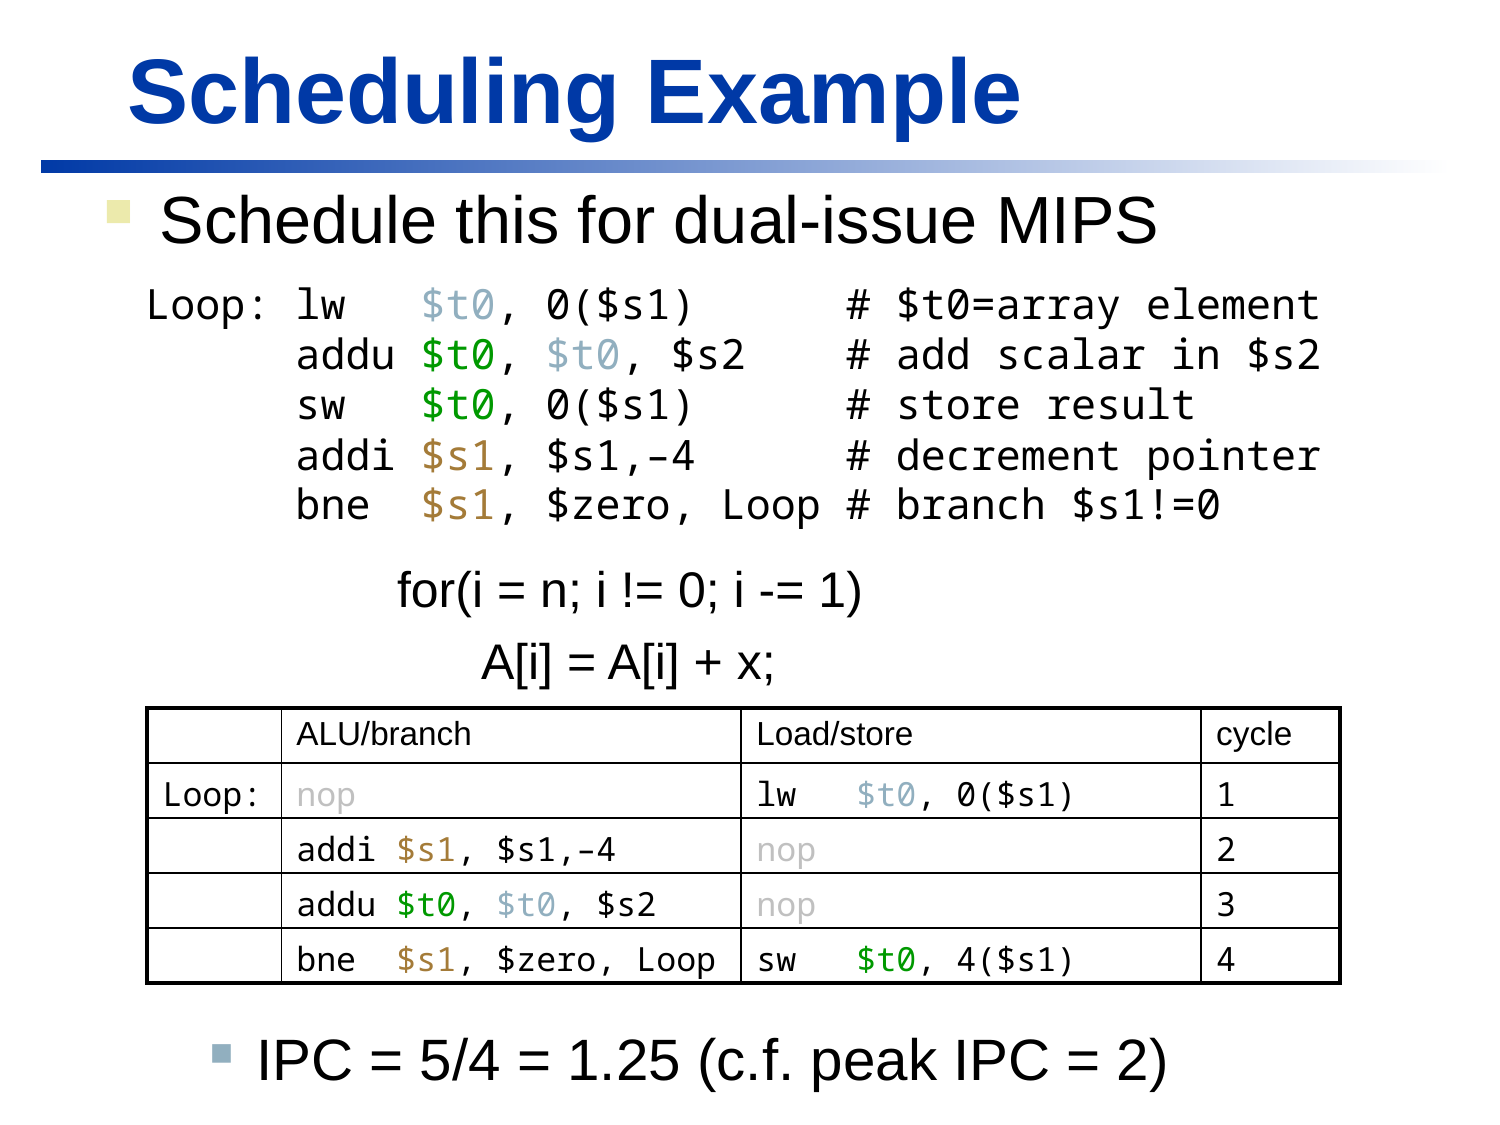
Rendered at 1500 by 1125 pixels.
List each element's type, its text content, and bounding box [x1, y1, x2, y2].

text_box for(i = n; i != 0; i -= 1) A[i] = A[i] + x; [382, 538, 1133, 697]
table_cell 3 [1202, 874, 1338, 927]
table_cell [149, 874, 281, 927]
table_cell 2 [1202, 819, 1338, 872]
table_cell addi $s1, $s1,–4 [282, 819, 740, 872]
table_cell nop [742, 874, 1200, 927]
table_header [149, 710, 281, 762]
table_cell bne $s1, $zero, Loop [282, 929, 740, 981]
table_cell 1 [1202, 764, 1338, 817]
table_header cycle [1202, 710, 1338, 762]
table_cell addu $t0, $t0, $s2 [282, 874, 740, 927]
table_cell nop [282, 764, 740, 817]
title Scheduling Example [112, 23, 1468, 149]
table_cell lw $t0, 0($s1) [742, 764, 1200, 817]
table_header Load/store [742, 710, 1200, 762]
table_cell nop [742, 819, 1200, 872]
list Schedule this for dual-issue MIPS [88, 169, 1446, 284]
table_cell sw $t0, 4($s1) [742, 929, 1200, 981]
table_header ALU/branch [282, 710, 740, 762]
table_cell Loop: [149, 764, 281, 817]
text_box IPC = 5/4 = 1.25 (c.f. peak IPC = 2) [119, 1015, 1395, 1122]
table_cell 4 [1202, 929, 1338, 981]
table_cell [149, 819, 281, 872]
table_cell [149, 929, 281, 981]
text_box Loop: lw $t0, 0($s1) # $t0=array element addu $t0, $t0, $s2 # add scalar in $s2 sw $t0, 0($s1) # store result addi $s1, $s1,–4 # decrement pointer bne $s1, $zero, Loop # branch $s1!=0 [130, 270, 1336, 536]
